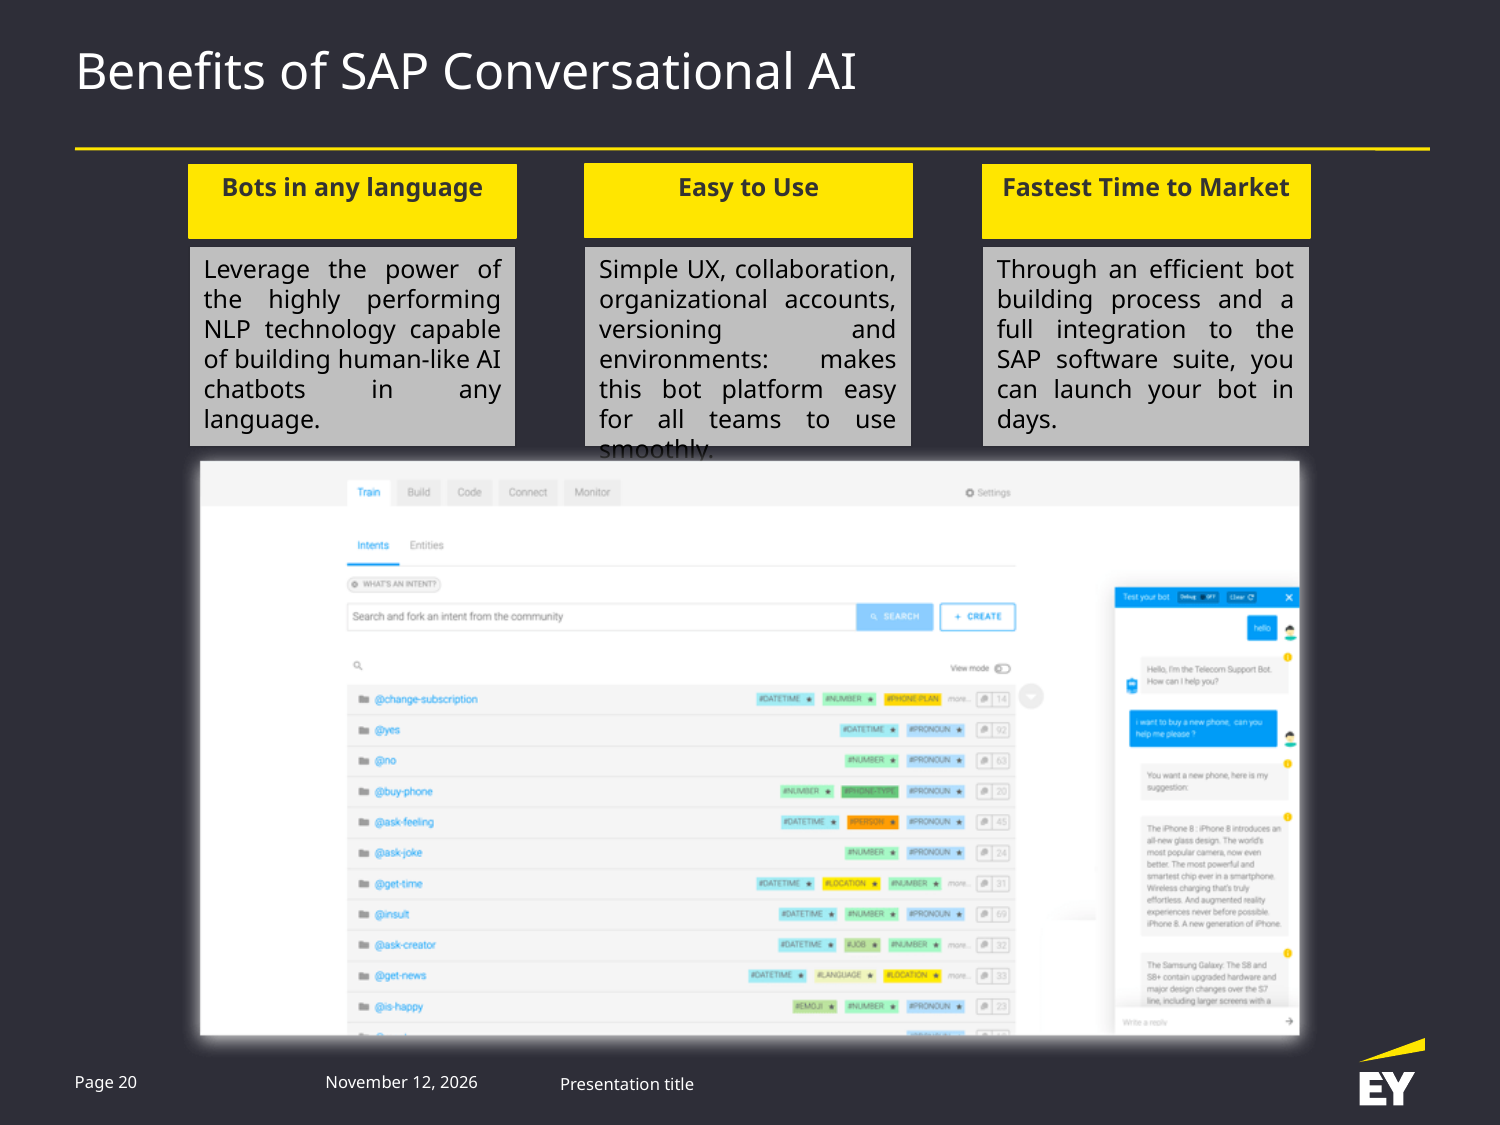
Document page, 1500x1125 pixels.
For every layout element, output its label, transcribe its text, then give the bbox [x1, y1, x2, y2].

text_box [188, 163, 1311, 445]
title Benefits of SAP Conversational AI [75, 48, 1425, 146]
picture [181, 446, 1319, 1060]
